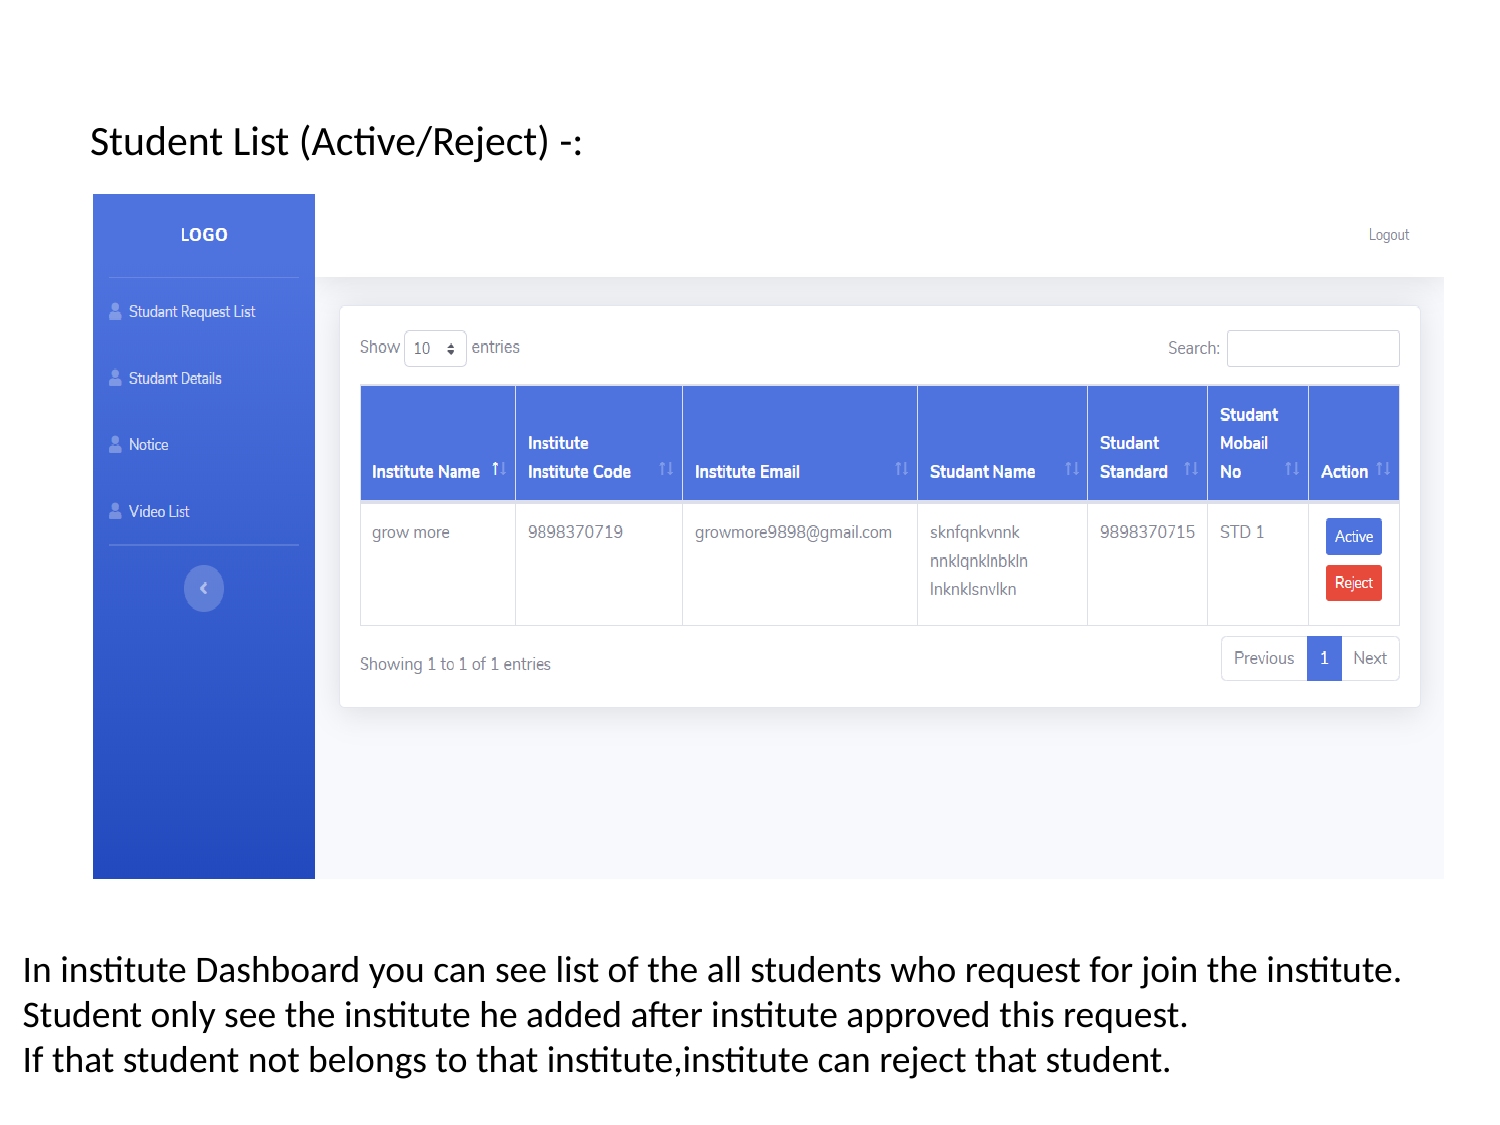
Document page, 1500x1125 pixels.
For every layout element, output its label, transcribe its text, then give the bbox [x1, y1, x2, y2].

title Student List (Active/Reject) -: [75, 45, 1425, 233]
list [93, 194, 1444, 880]
text_box In institute Dashboard you can see list of the all students who request for join the institute. Student only see the institute he added after institute approved this request. If that student not belongs to that institute,institute can reject that student. [8, 937, 1420, 1088]
